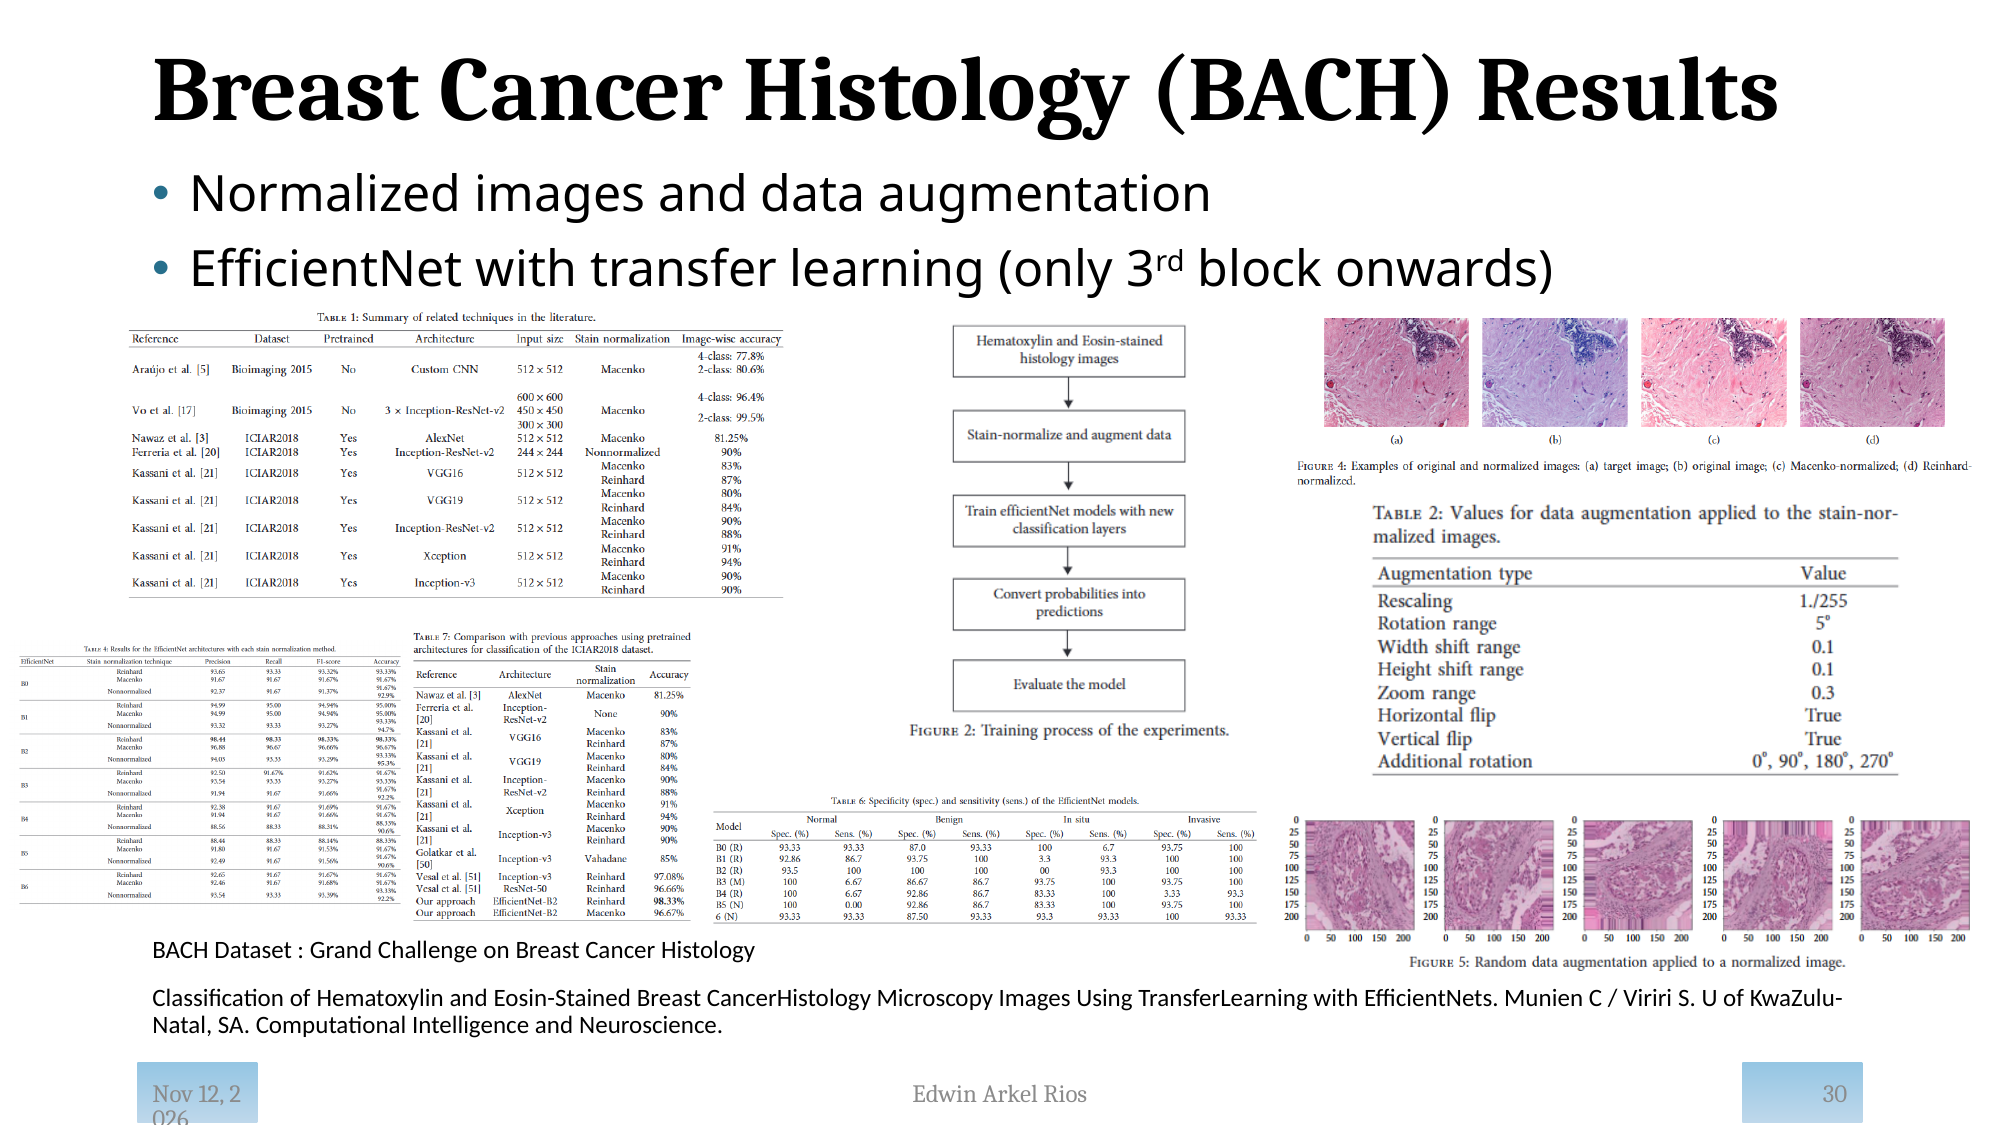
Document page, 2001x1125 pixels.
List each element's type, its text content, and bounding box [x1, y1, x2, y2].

list BACH Dataset : Grand Challenge on Breast Cancer Histology Classification of Hematoxylin and Eosin-Stained Breast CancerHistology Microscopy Images Using TransferLearning with EfficientNets. Munien C / Viriri S. U of KwaZulu-Natal, SA. Computational Intelligence and Neuroscience. [137, 929, 1863, 1058]
picture [707, 794, 1260, 930]
picture [9, 626, 695, 925]
picture [903, 319, 1232, 740]
list Normalized images and data augmentation EfficientNet with transfer learning (only 3rd block onwards) [137, 161, 1863, 890]
title Breast Cancer Histology (BACH) Results [137, 25, 1863, 156]
picture [120, 301, 790, 605]
slide_number Mar-25 [137, 1062, 258, 1123]
footer Edwin Arkel Rios [662, 1062, 1338, 1123]
slide_number 30 [1742, 1062, 1863, 1123]
picture [1272, 804, 1980, 975]
picture [1289, 311, 1975, 790]
